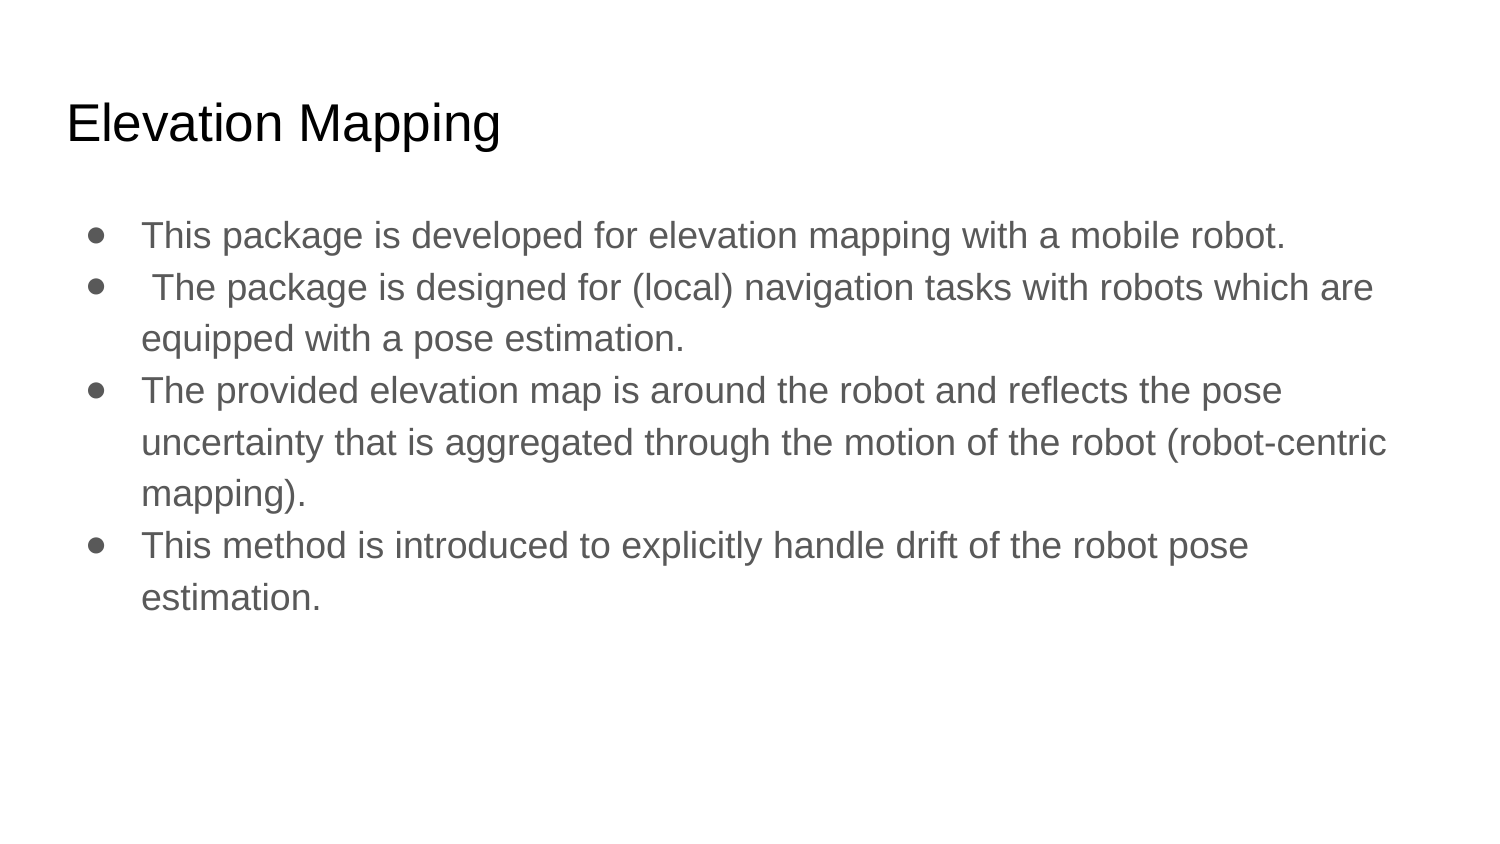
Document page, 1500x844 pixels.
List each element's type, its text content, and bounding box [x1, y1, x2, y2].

title Elevation Mapping [51, 72, 1449, 167]
list This package is developed for elevation mapping with a mobile robot. The package is designed for (local) navigation tasks with robots which are equipped with a pose estimation. The provided elevation map is around the robot and reflects the pose uncertainty that is aggregated through the motion of the robot (robot-centric mapping). This method is introduced to explicitly handle drift of the robot pose estimation. [51, 189, 1449, 750]
